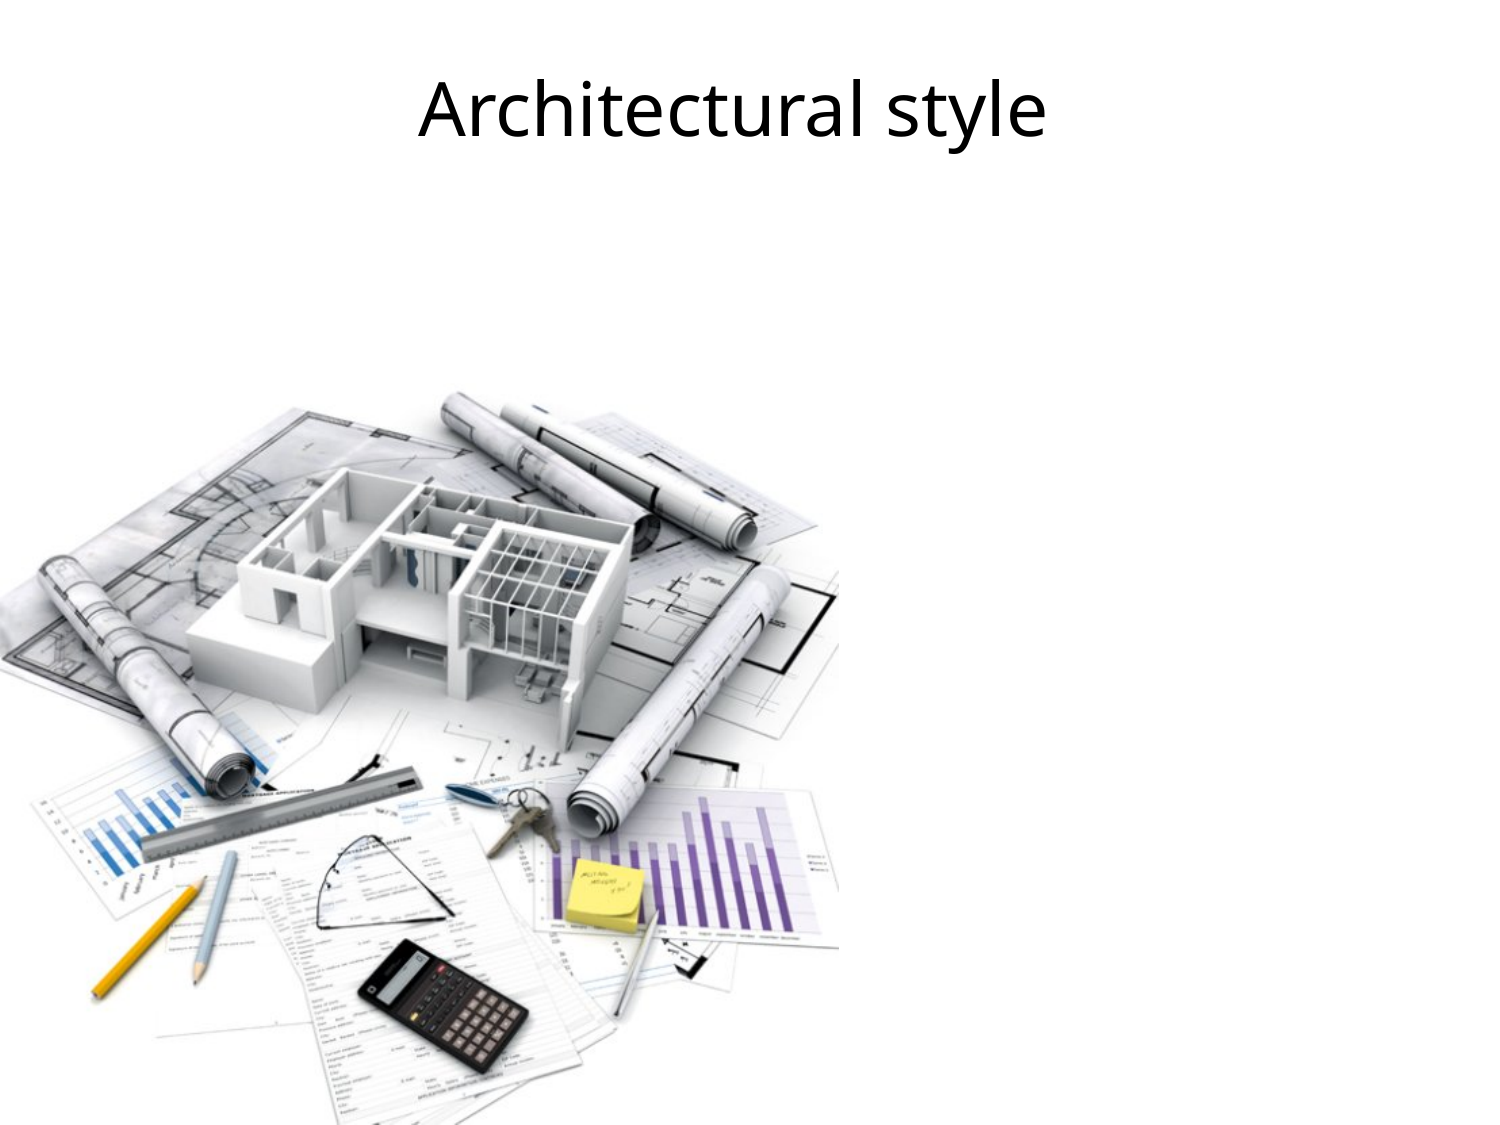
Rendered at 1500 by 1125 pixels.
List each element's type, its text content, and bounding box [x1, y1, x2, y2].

text_box Architectural style [403, 54, 1064, 160]
picture [0, 361, 839, 1125]
